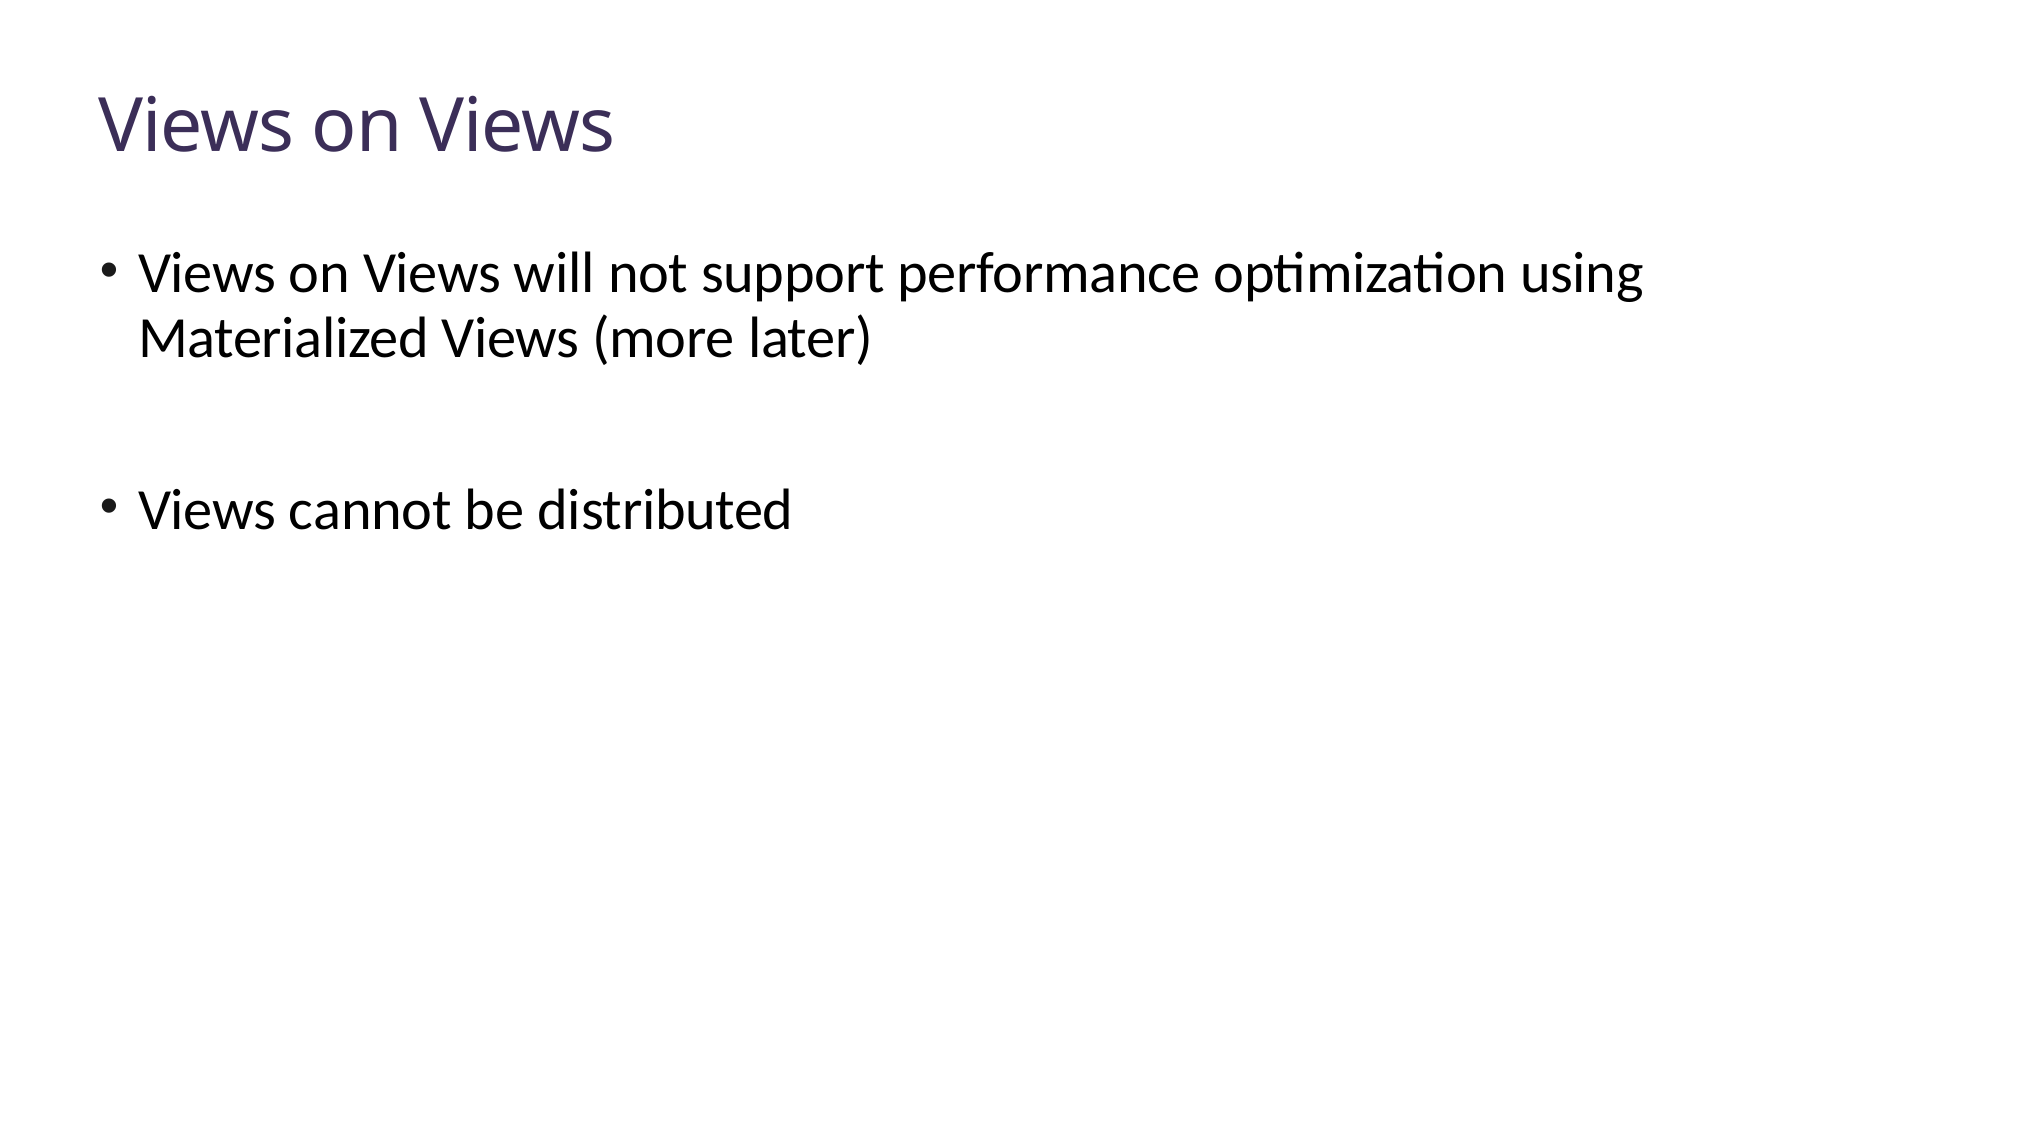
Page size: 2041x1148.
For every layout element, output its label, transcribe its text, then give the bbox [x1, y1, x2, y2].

title Views on Views [98, 76, 1943, 170]
list Views on Views will not support performance optimization using Materialized Views (more later) Views cannot be distributed [97, 240, 1942, 640]
